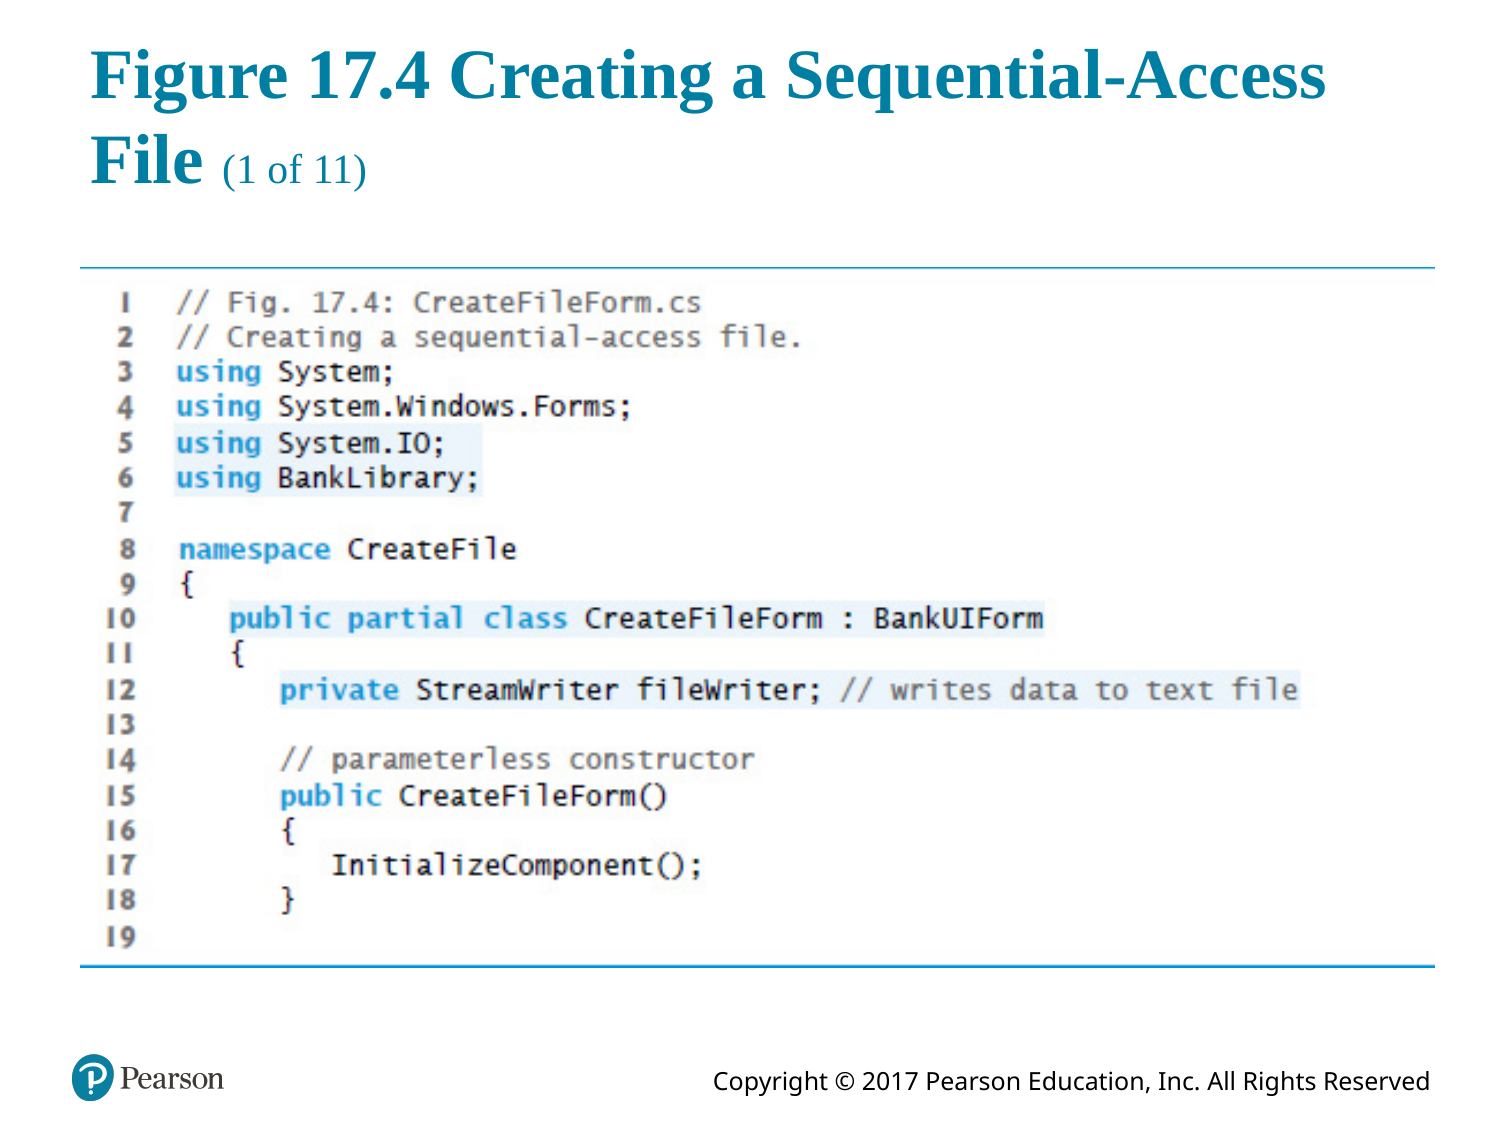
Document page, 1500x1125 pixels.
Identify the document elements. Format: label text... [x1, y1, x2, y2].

picture [72, 1054, 88, 1070]
picture [80, 269, 1435, 965]
picture [72, 1087, 83, 1101]
picture [98, 1054, 224, 1101]
title Figure 17.4 Creating a Sequential-Access File (1 of 11) [75, 37, 1425, 213]
picture [80, 1063, 106, 1088]
